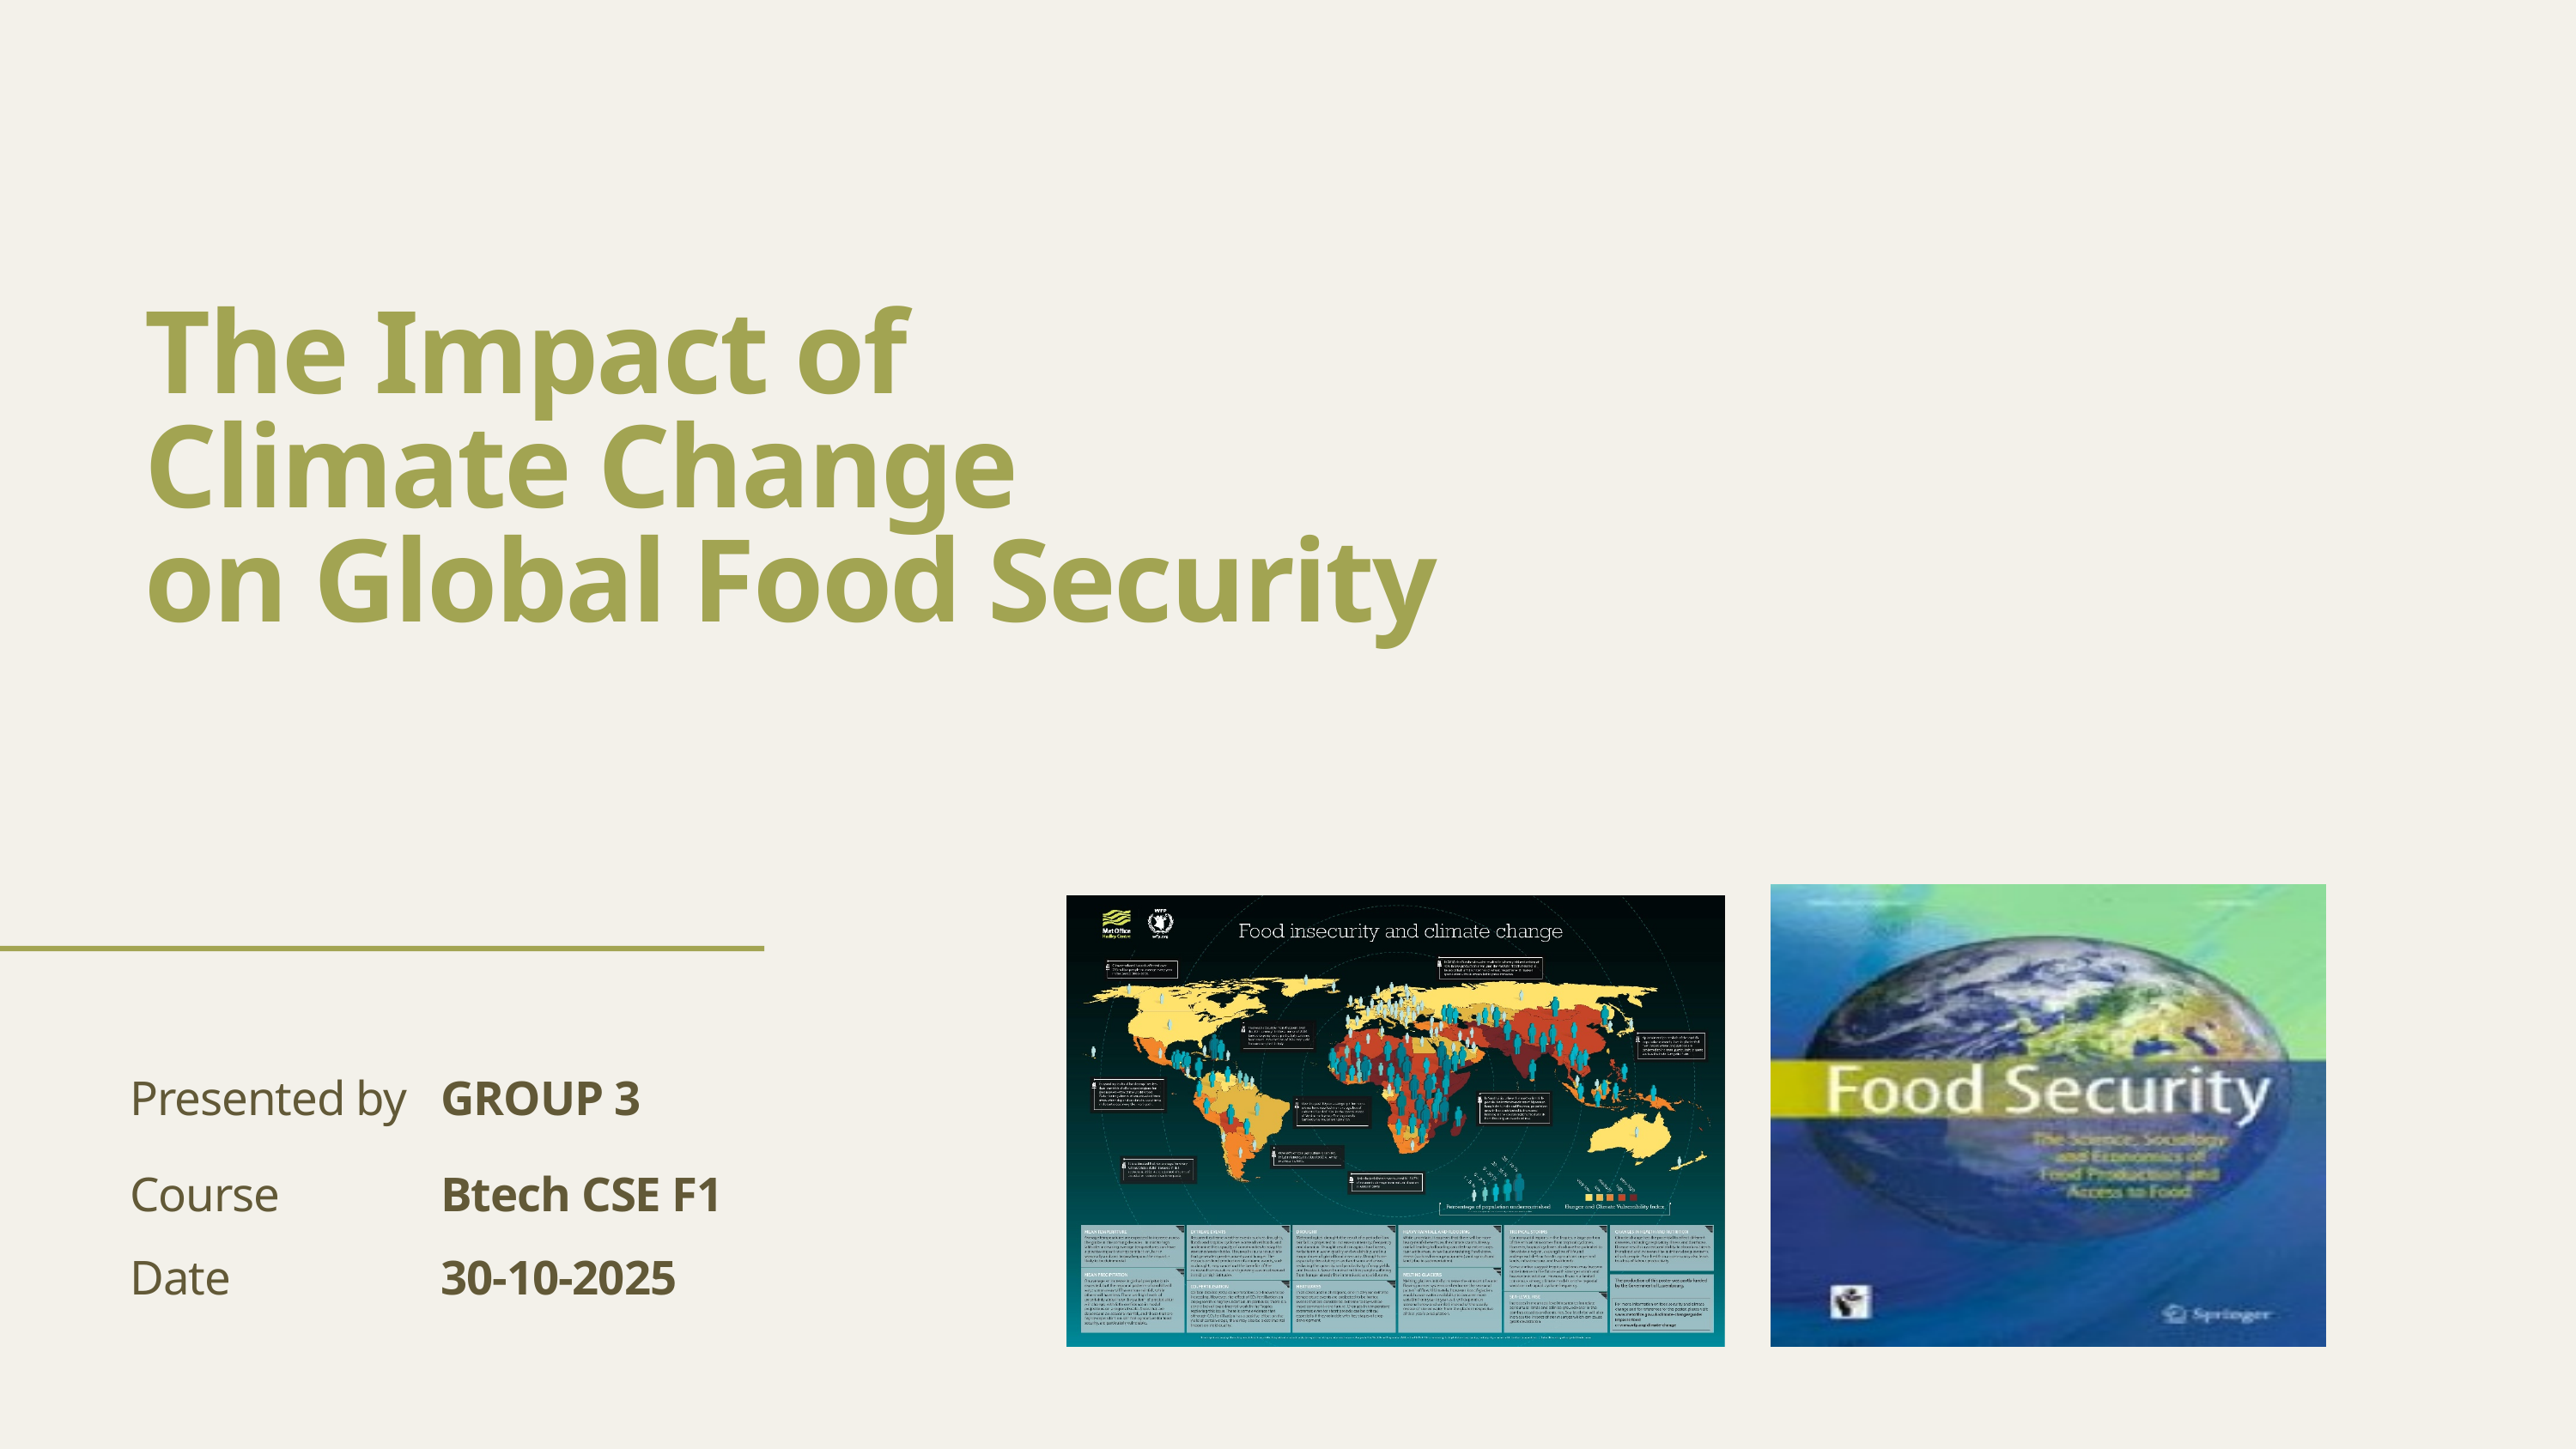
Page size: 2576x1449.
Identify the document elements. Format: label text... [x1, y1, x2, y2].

text_box GROUP 3 [440, 1071, 765, 1125]
picture [1771, 884, 2326, 1347]
text_box Presented by [130, 1071, 440, 1125]
text_box Date [130, 1250, 440, 1305]
text_box The Impact of Climate Change on Global Food Security [144, 301, 2084, 646]
text_box 30-10-2025 [440, 1250, 765, 1305]
text_box Btech CSE F1 [440, 1167, 765, 1222]
text_box Course [130, 1167, 440, 1222]
picture [1066, 895, 1726, 1347]
